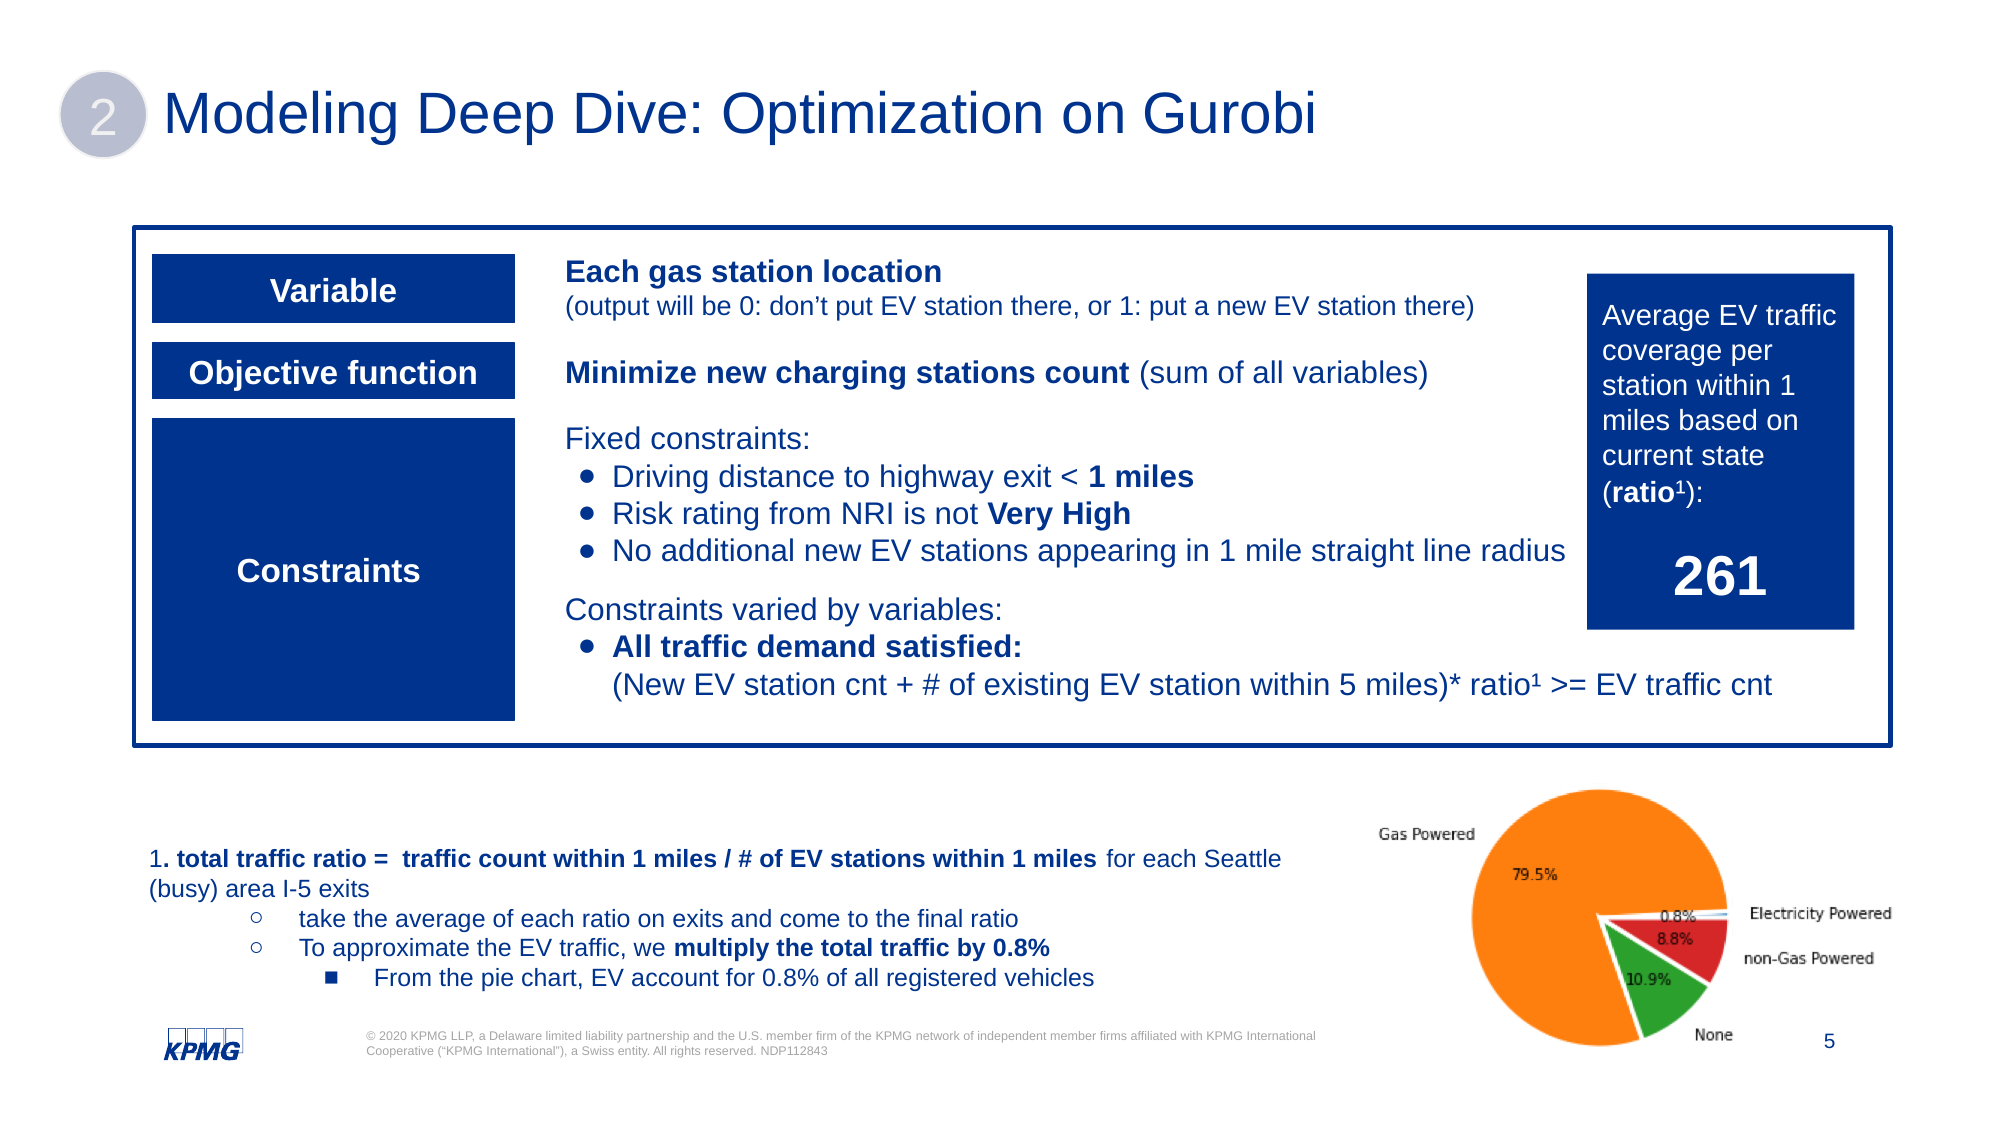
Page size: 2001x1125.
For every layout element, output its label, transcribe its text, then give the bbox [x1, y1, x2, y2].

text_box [133, 227, 1892, 746]
title Modeling Deep Dive: Optimization on Gurobi [163, 70, 1837, 159]
text_box 1. total traffic ratio = traffic count within 1 miles / # of EV stations within 1 miles for each Seattle (busy) area I-5 exits take the average of each ratio on exits and come to the final ratio To approximate the EV traffic, we multiply the total traffic by 0.8% From the pie chart, EV account for 0.8% of all registered vehicles [133, 827, 1356, 1007]
picture [1367, 745, 1902, 1091]
text_box 2 [59, 70, 148, 159]
